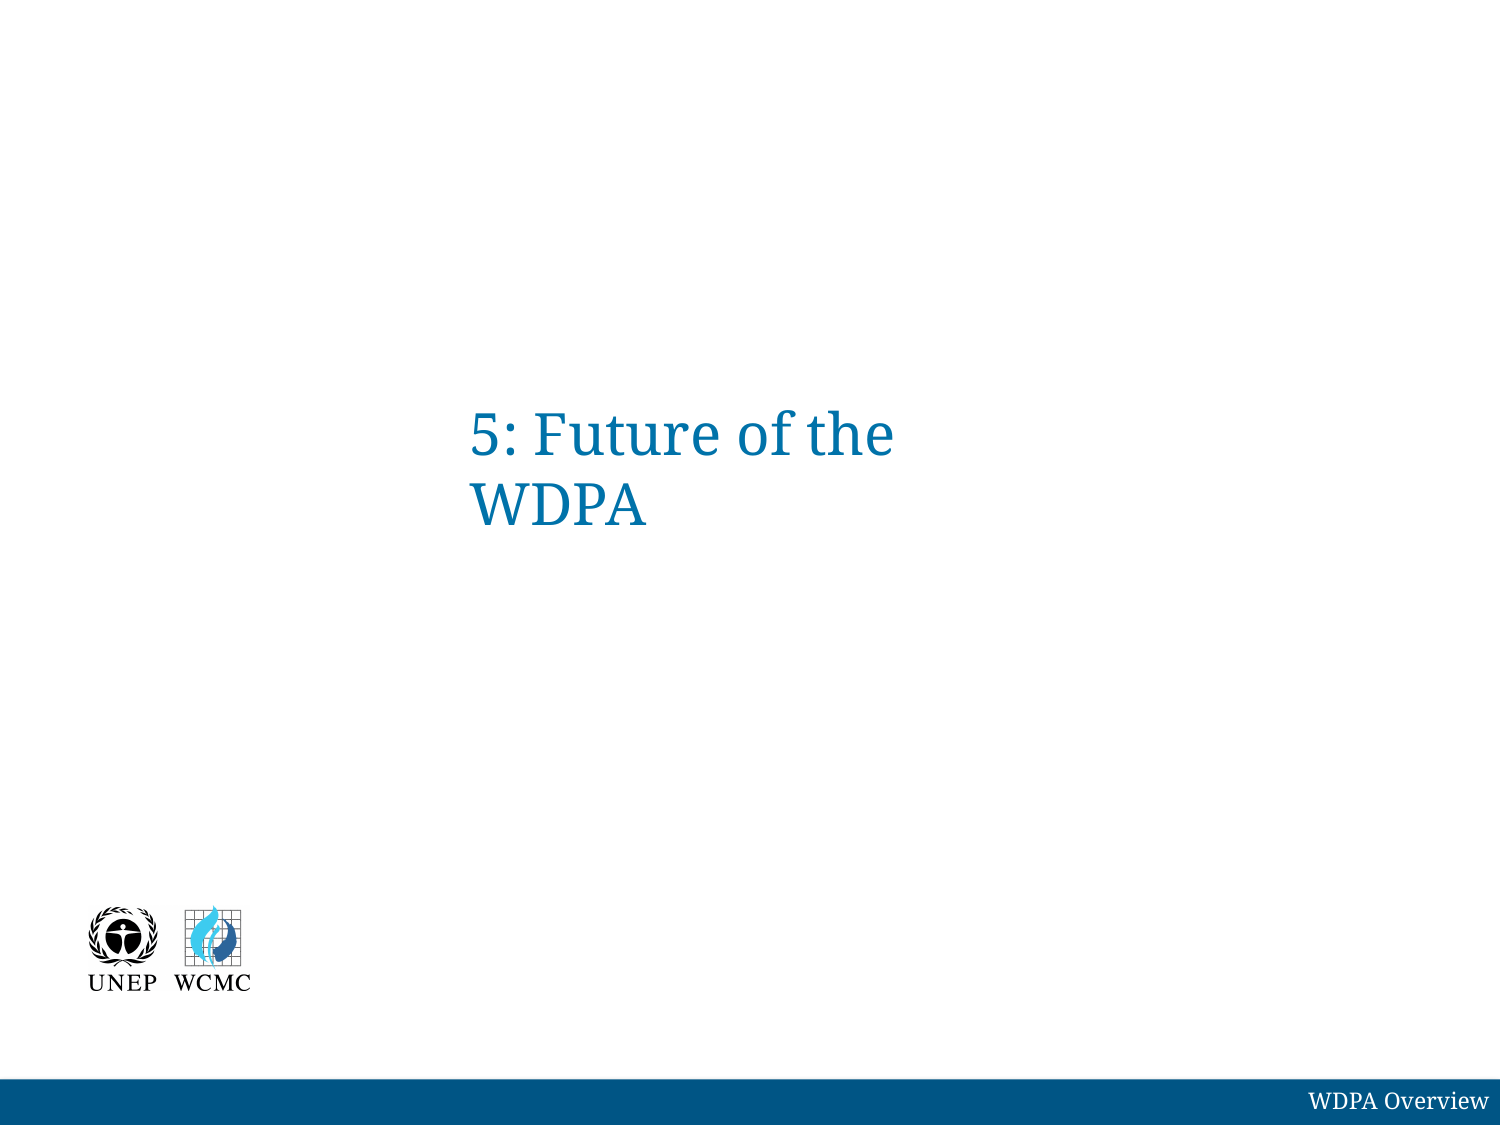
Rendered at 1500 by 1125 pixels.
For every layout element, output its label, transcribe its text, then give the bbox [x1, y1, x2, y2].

text_box 5: Future of the WDPA [454, 373, 1081, 561]
picture [88, 905, 250, 991]
